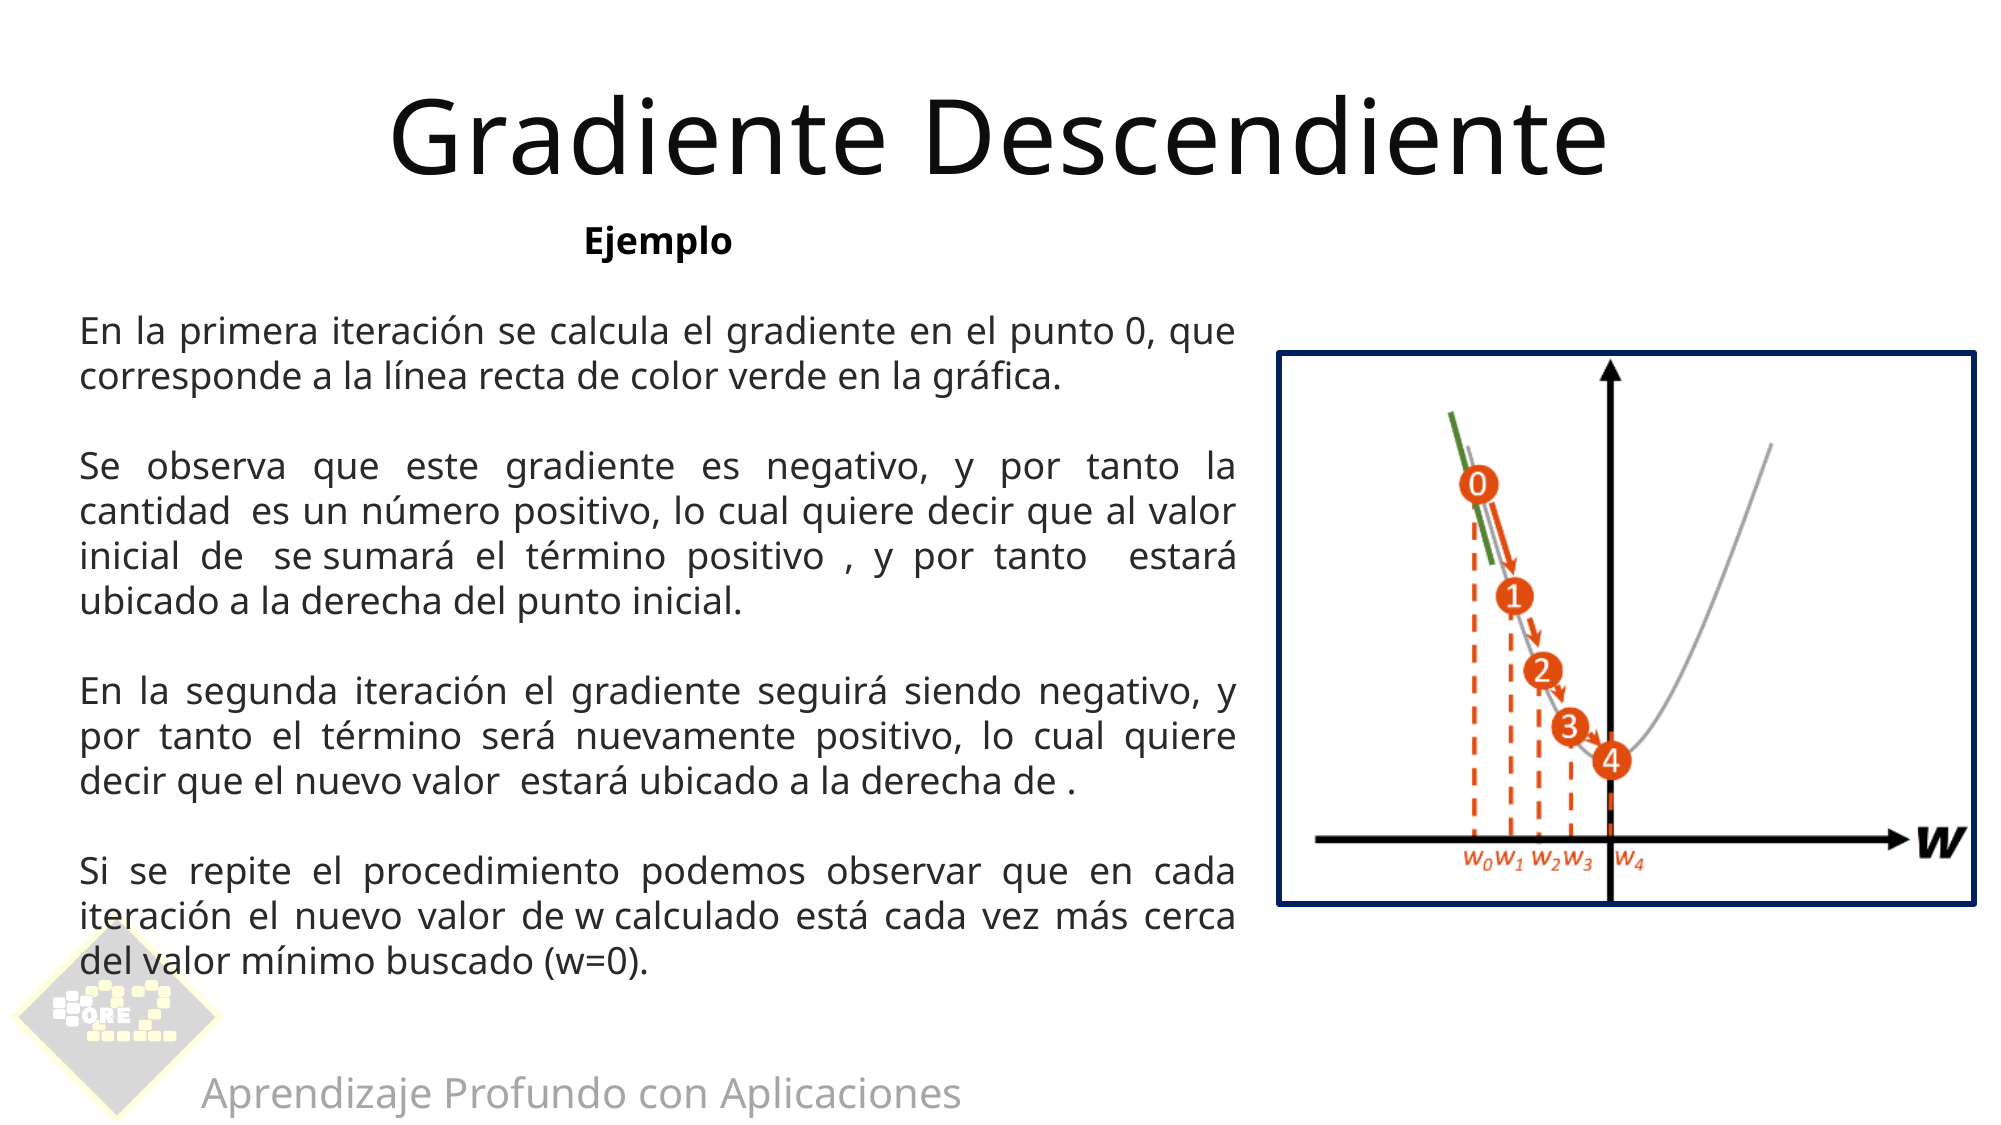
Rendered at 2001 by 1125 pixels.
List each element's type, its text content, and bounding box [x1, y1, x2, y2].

text_box Gradiente Descendiente [193, 87, 1806, 182]
text_box Aprendizaje Profundo con Aplicaciones [234, 1059, 1090, 1125]
picture [0, 910, 228, 1125]
picture [1282, 355, 1972, 901]
